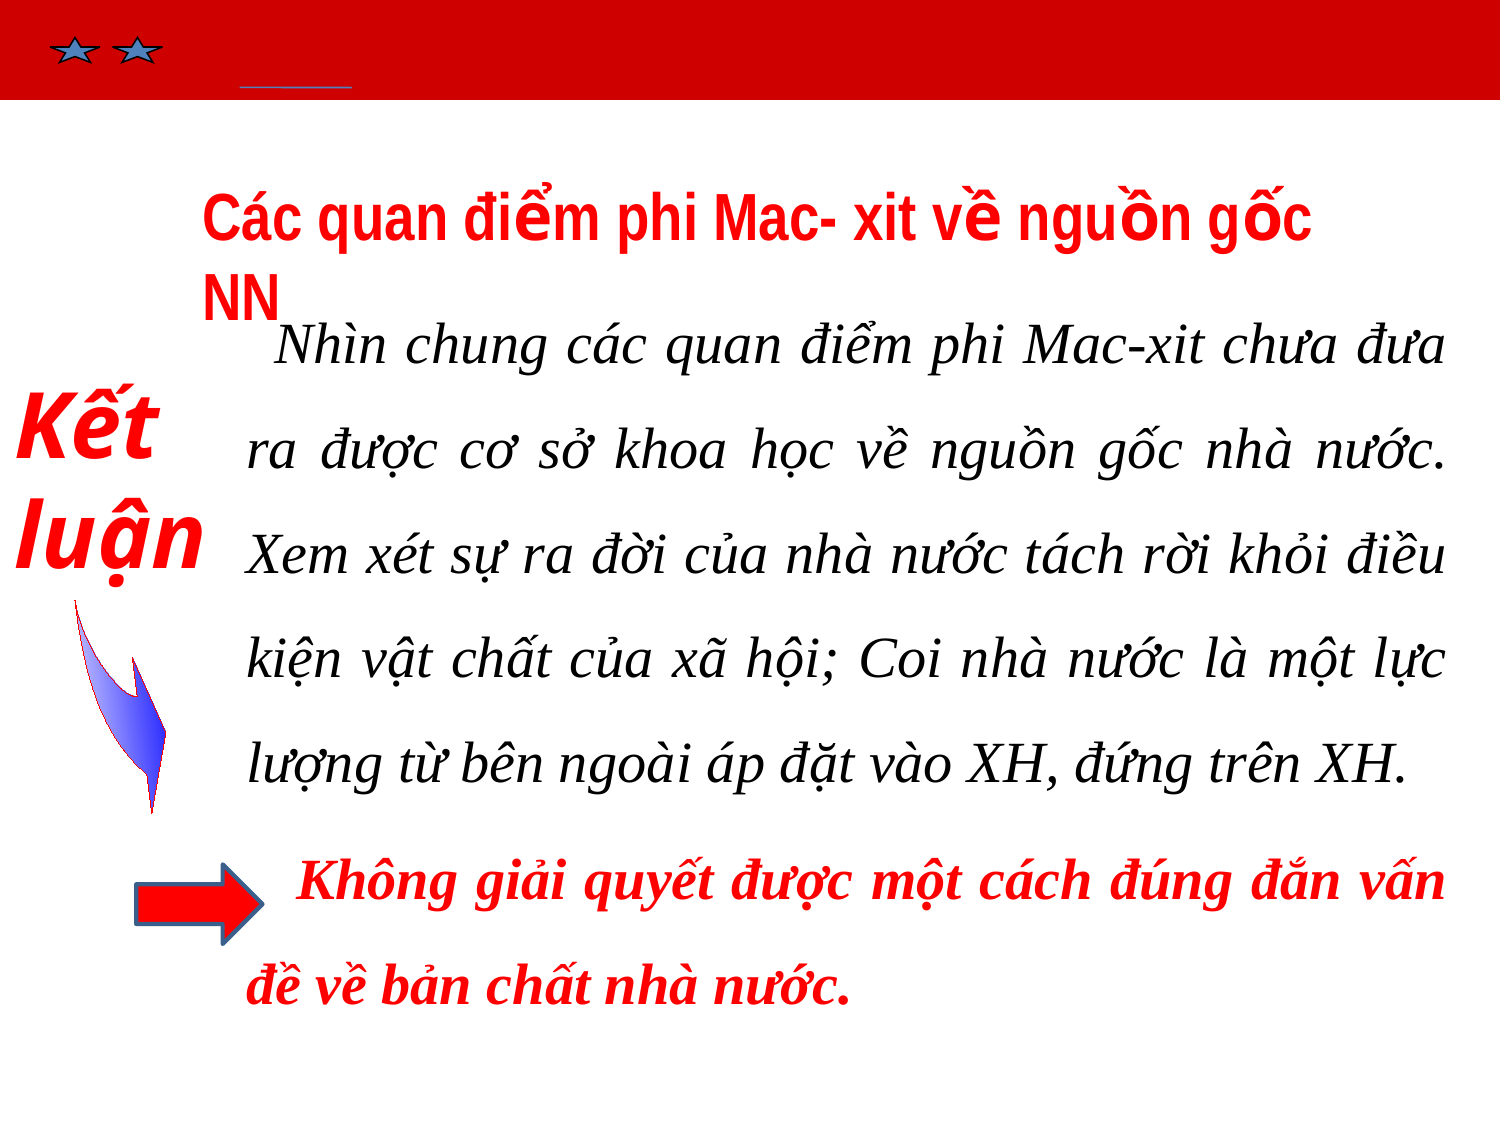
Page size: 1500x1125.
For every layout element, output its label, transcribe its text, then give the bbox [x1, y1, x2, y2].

text_box [0, 0, 1500, 100]
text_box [0, 359, 263, 945]
text_box [112, 37, 163, 63]
text_box Nhìn chung các quan điểm phi Mac-xit chưa đưa ra được cơ sở khoa học về nguồn gốc nhà nước. Xem xét sự ra đời của nhà nước tách rời khỏi điều kiện vật chất của xã hội; Coi nhà nước là một lực lượng từ bên ngoài áp đặt vào XH, đứng trên XH. Không giải quyết được một cách đúng đắn vấn đề về bản chất nhà nước. [174, 262, 1463, 1024]
text_box Các quan điểm phi Mac- xit về nguồn gốc NN [187, 166, 1423, 262]
text_box [50, 37, 100, 63]
